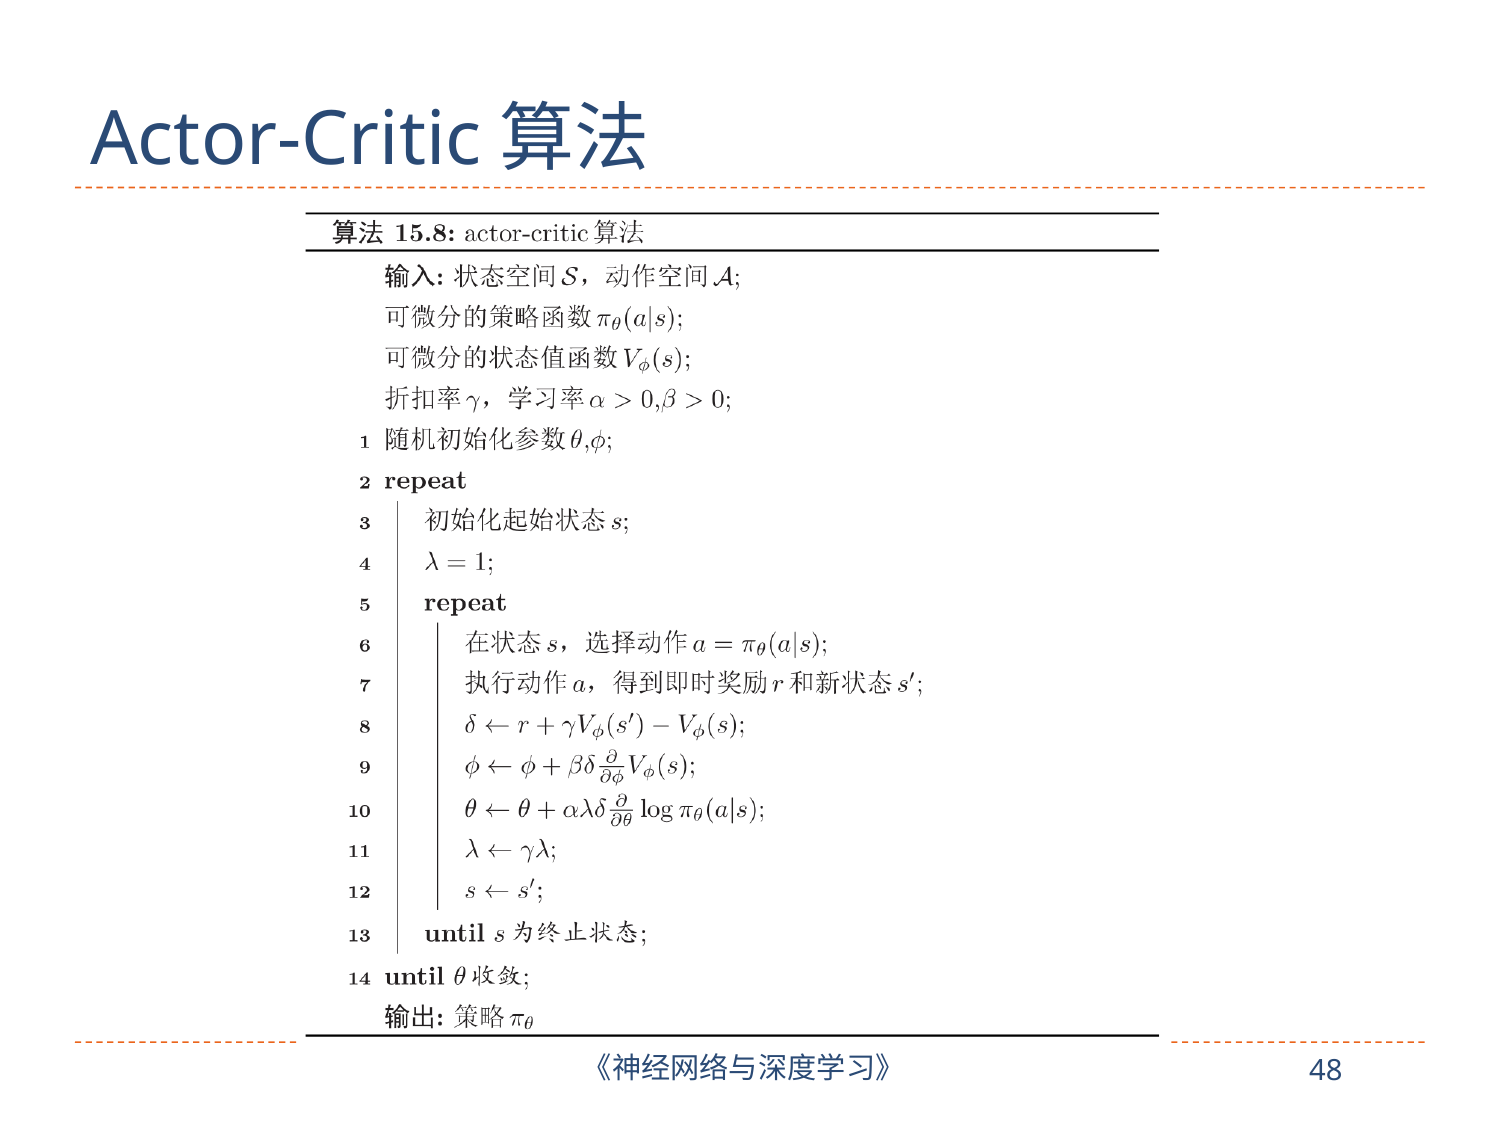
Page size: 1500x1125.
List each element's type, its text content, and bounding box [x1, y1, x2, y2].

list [299, 199, 1167, 1043]
title Actor-Critic算法 [75, 24, 1425, 188]
